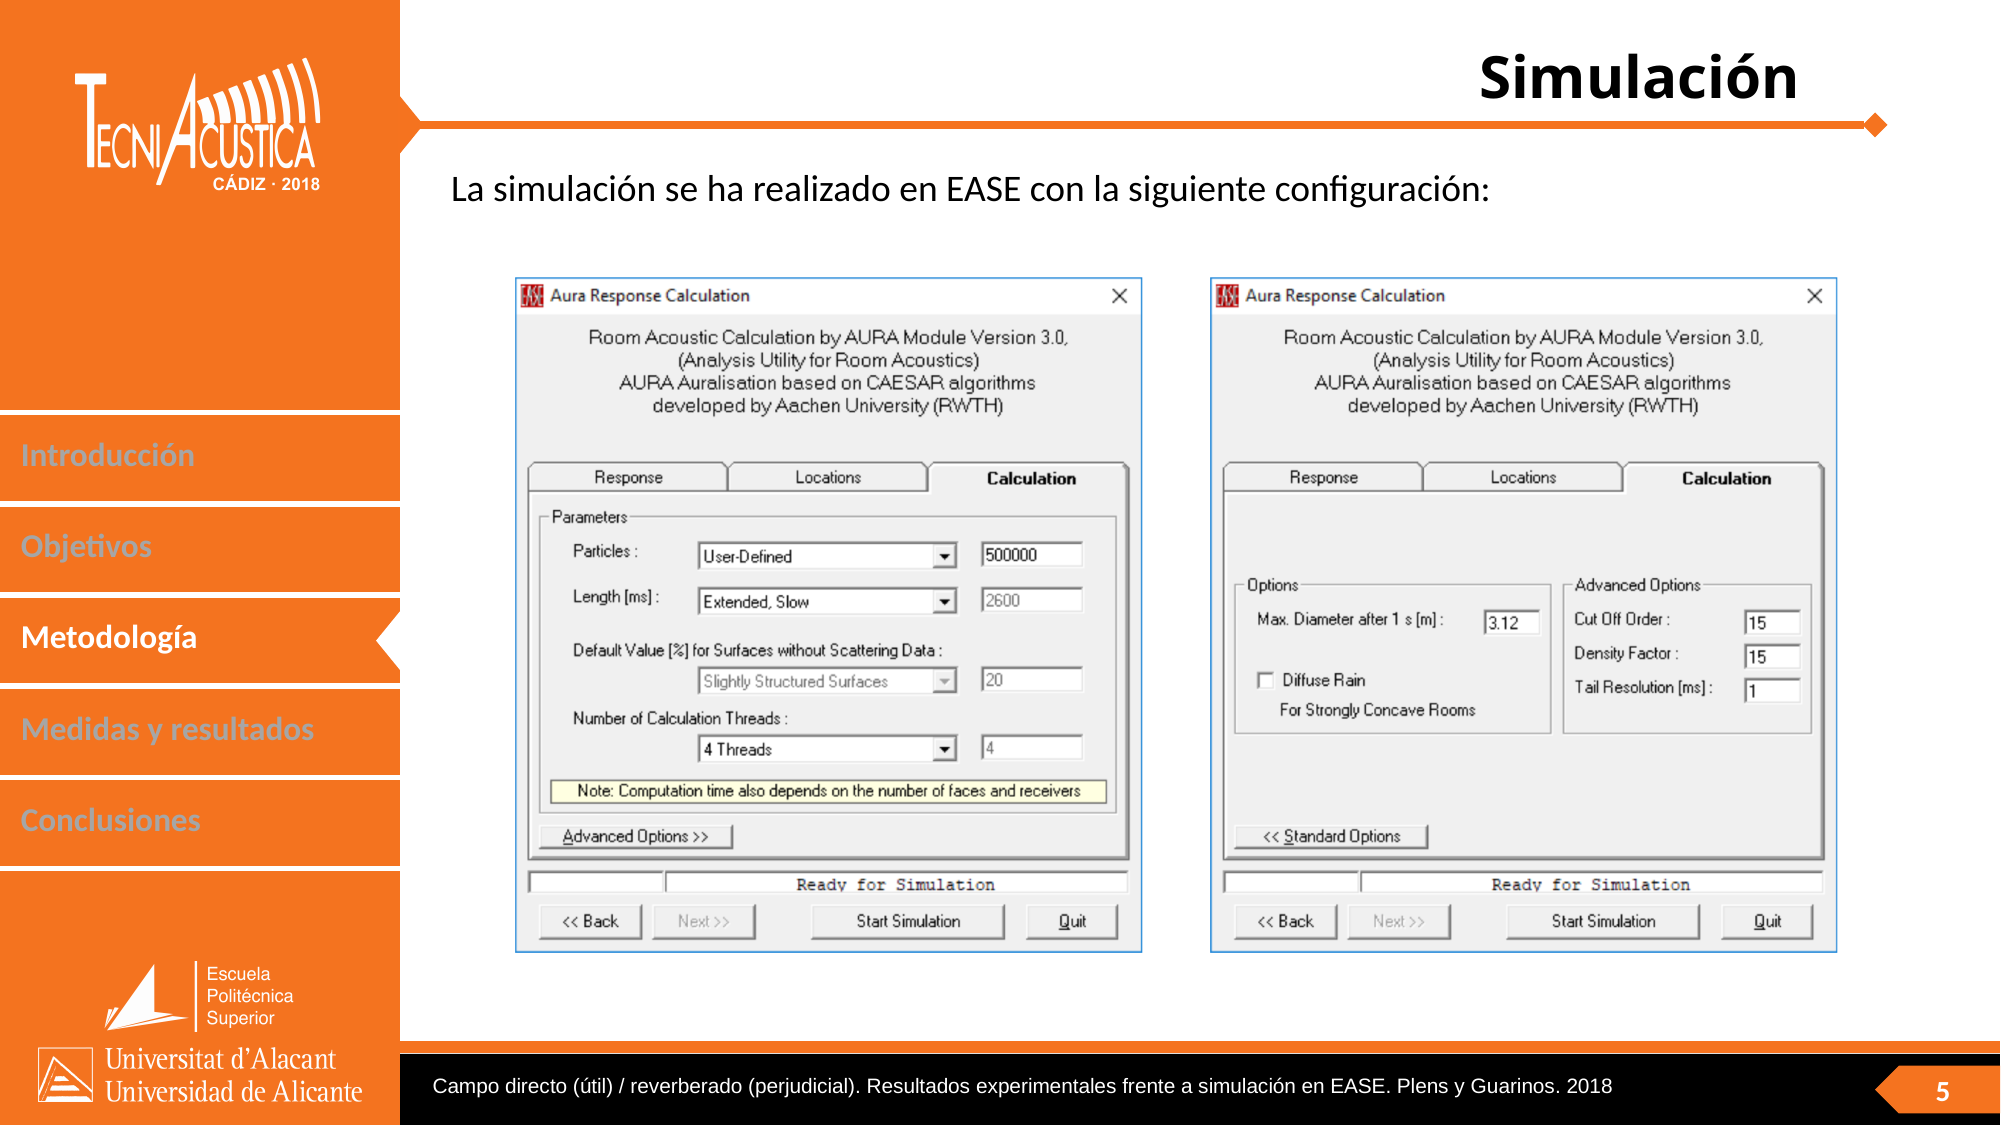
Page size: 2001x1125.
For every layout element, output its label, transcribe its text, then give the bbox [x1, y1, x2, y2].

list La simulación se ha realizado en EASE con la siguiente configuración: [436, 161, 1925, 1019]
footer Campo directo (útil) / reverberado (perjudicial). Resultados experimentales frente a simulación en EASE. Plens y Guarinos. 2018 [417, 1065, 1861, 1107]
picture [71, 50, 328, 199]
picture [505, 265, 1849, 963]
title Simulación [436, 41, 1815, 118]
picture [38, 1047, 362, 1102]
